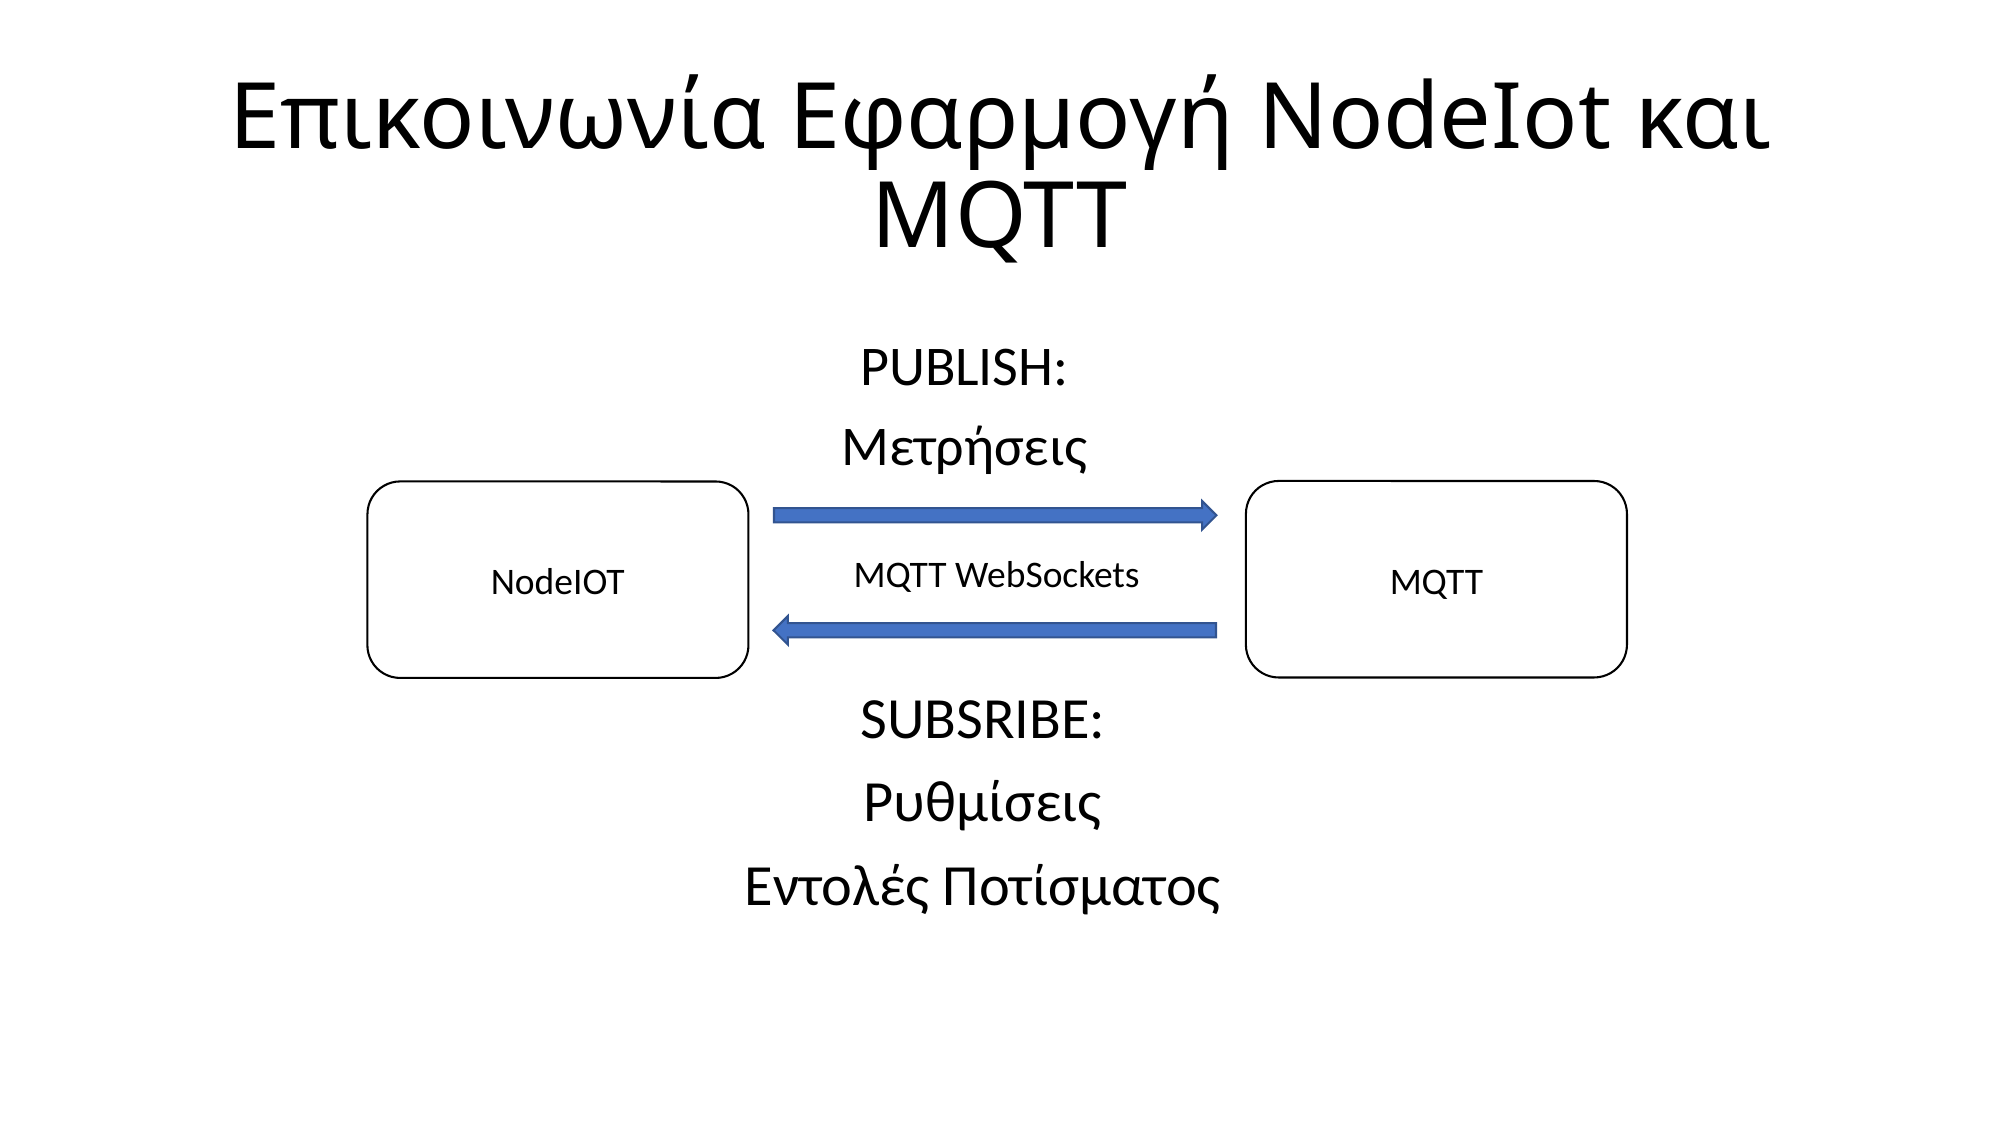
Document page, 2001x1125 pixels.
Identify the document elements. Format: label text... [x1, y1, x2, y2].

title Επικοινωνία Εφαρμογή NodeIot και MQTT [137, 59, 1863, 278]
text_box NodeIOT [366, 480, 750, 679]
text_box MQTT [1244, 479, 1629, 679]
text_box SUBSRIBE: Ρυθμίσεις Εντολές Ποτίσματος [558, 680, 1408, 933]
text_box [772, 613, 1218, 648]
text_box MQTT WebSockets [803, 542, 1190, 603]
text_box [772, 498, 1218, 533]
list PUBLISH: Μετρήσεις [539, 329, 1390, 486]
